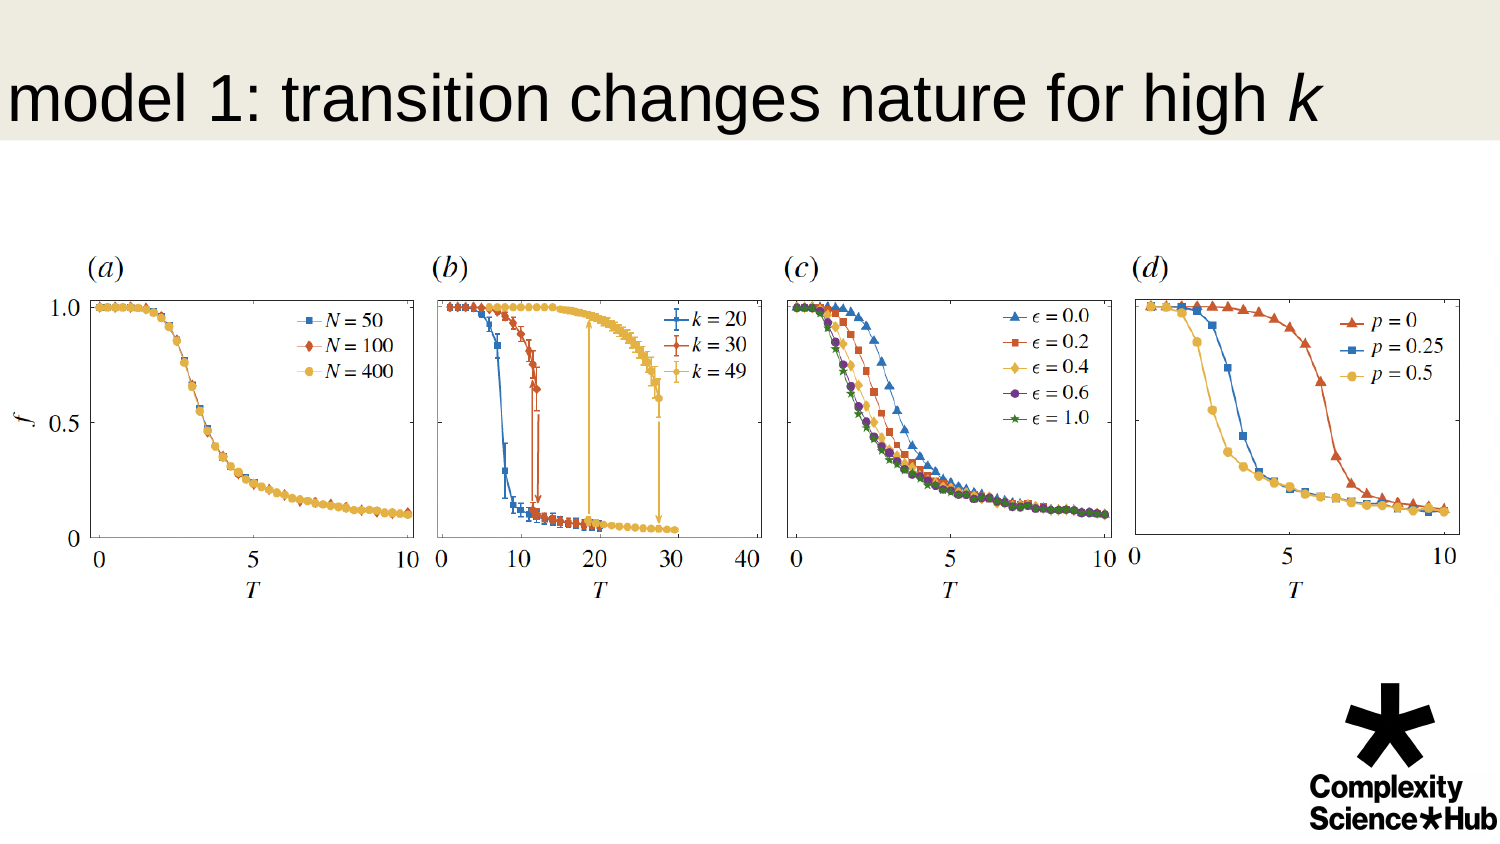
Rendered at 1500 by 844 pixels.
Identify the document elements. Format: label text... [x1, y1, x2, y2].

title model 1: transition changes nature for high k [0, 25, 1500, 164]
picture [1310, 678, 1497, 830]
picture [0, 230, 1500, 613]
